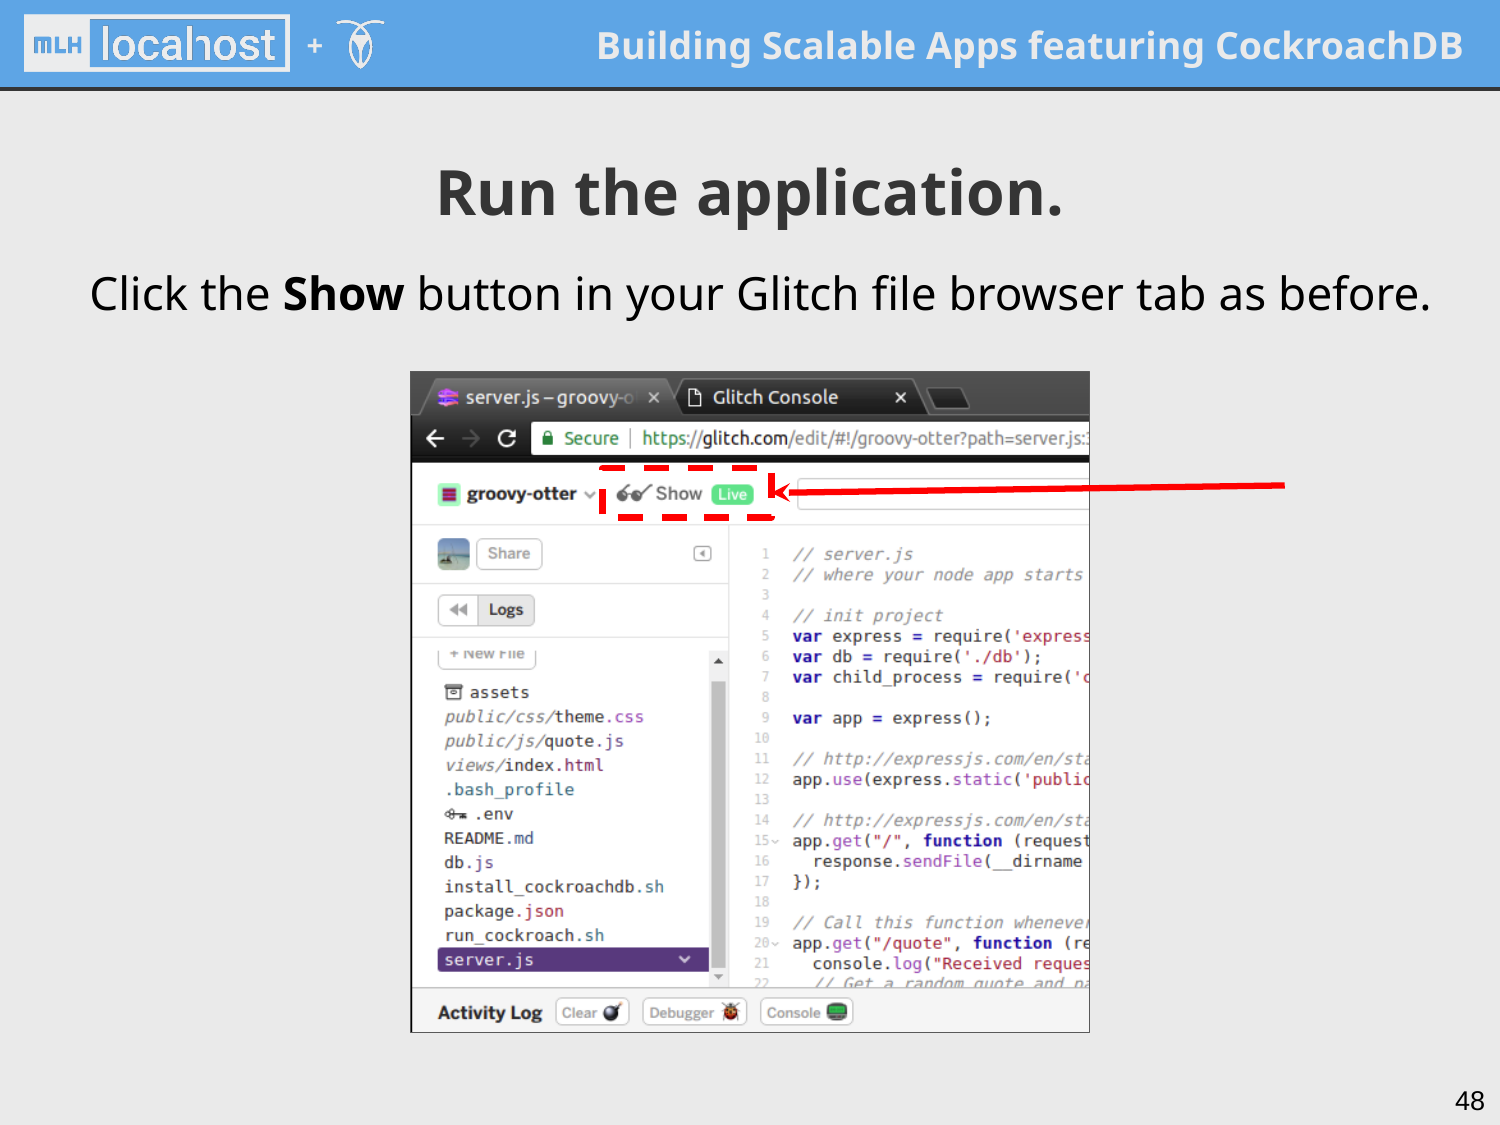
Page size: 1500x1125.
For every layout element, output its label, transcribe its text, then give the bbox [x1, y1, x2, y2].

text_box Click the Show button in your Glitch file browser tab as before. [74, 241, 1460, 390]
picture [411, 372, 1089, 1033]
picture [24, 14, 290, 72]
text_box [771, 485, 1286, 494]
picture [336, 20, 385, 69]
title Run the application. [26, 105, 1474, 275]
slide_number ‹#› [1410, 1068, 1500, 1125]
